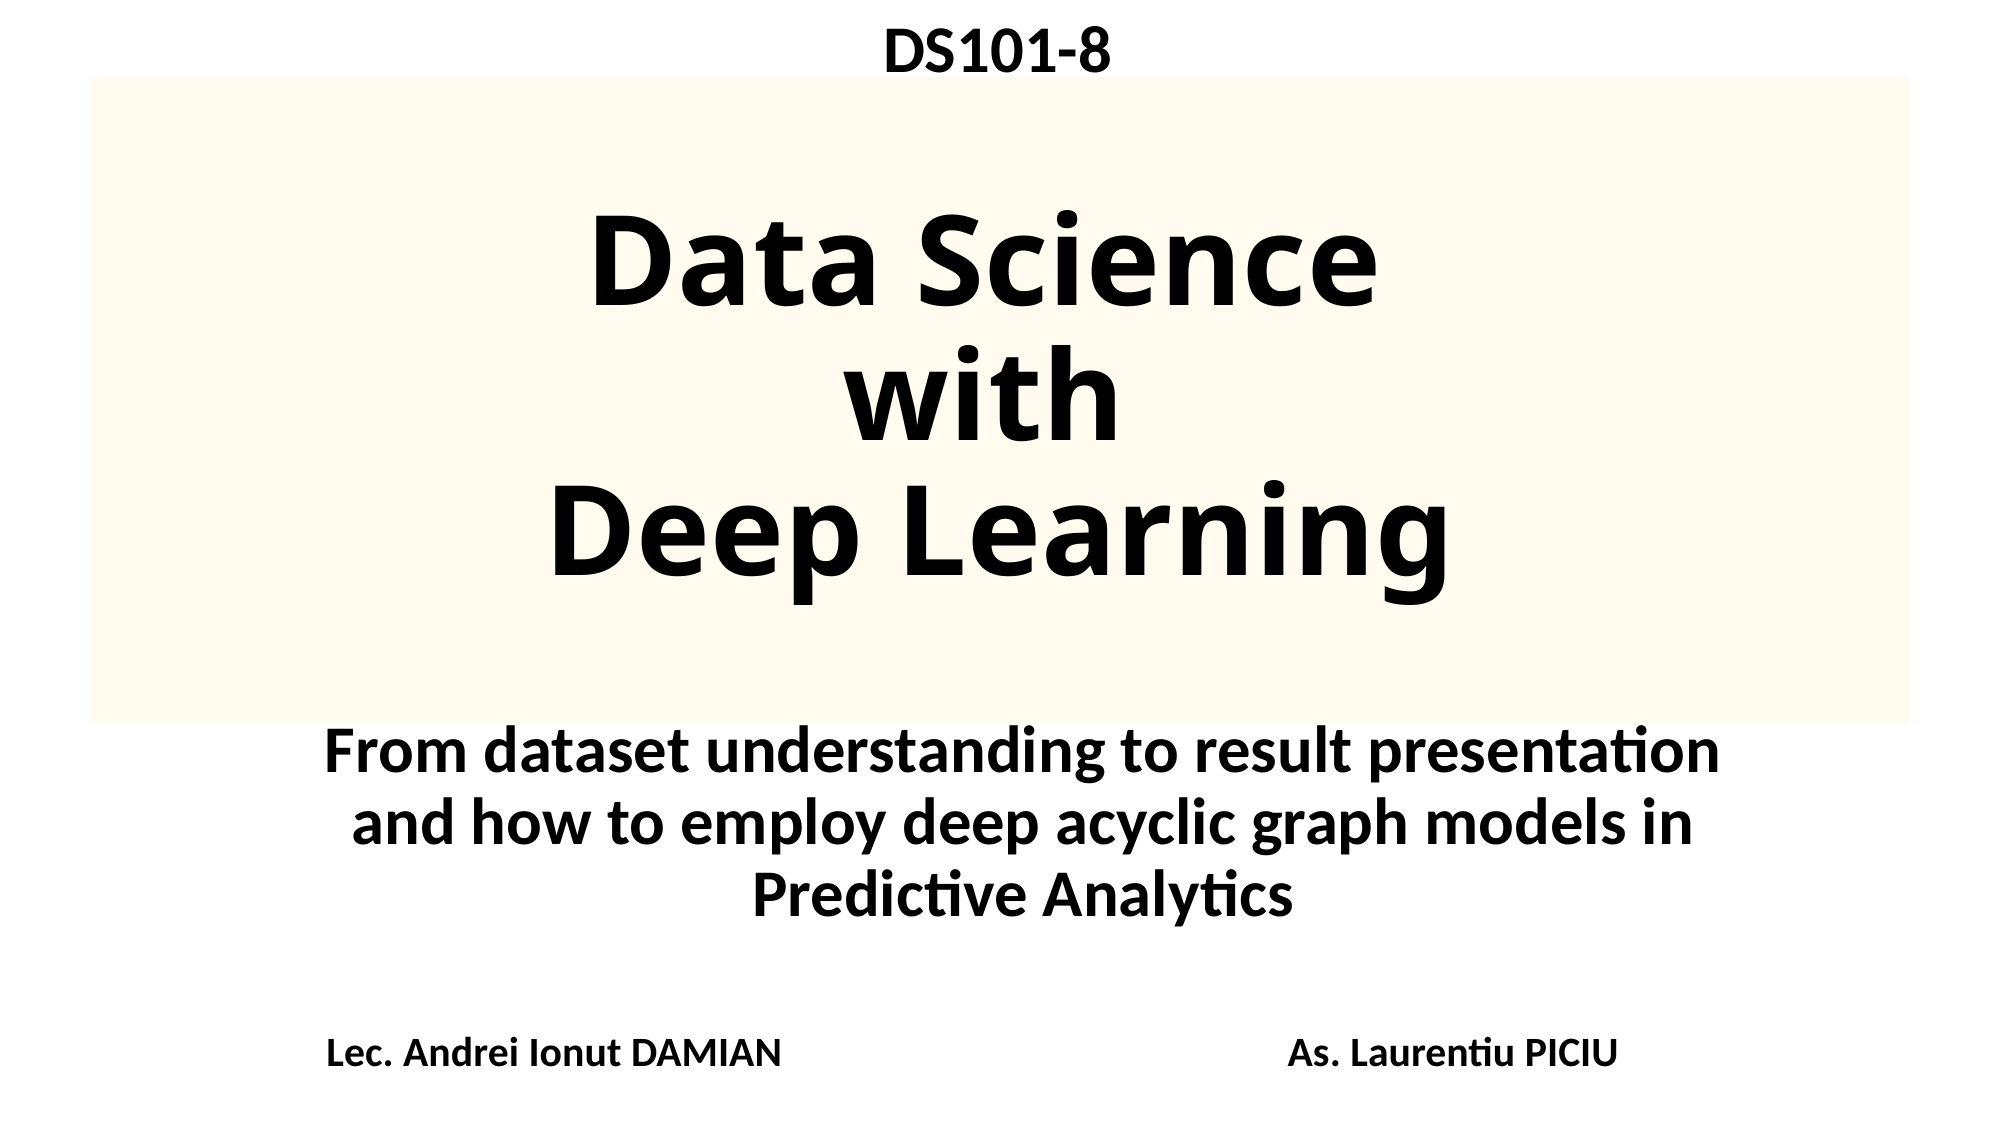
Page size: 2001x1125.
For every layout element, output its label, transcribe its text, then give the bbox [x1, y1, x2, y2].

title Data Science with Deep Learning [90, 76, 1910, 723]
text_box As. Laurentiu PICIU [1272, 1017, 1717, 1083]
subtitle From dataset understanding to result presentation and how to employ deep acyclic graph models in Predictive Analytics [273, 706, 1774, 957]
text_box DS101-8 [772, 0, 1224, 93]
text_box Lec. Andrei Ionut DAMIAN [311, 1017, 913, 1083]
